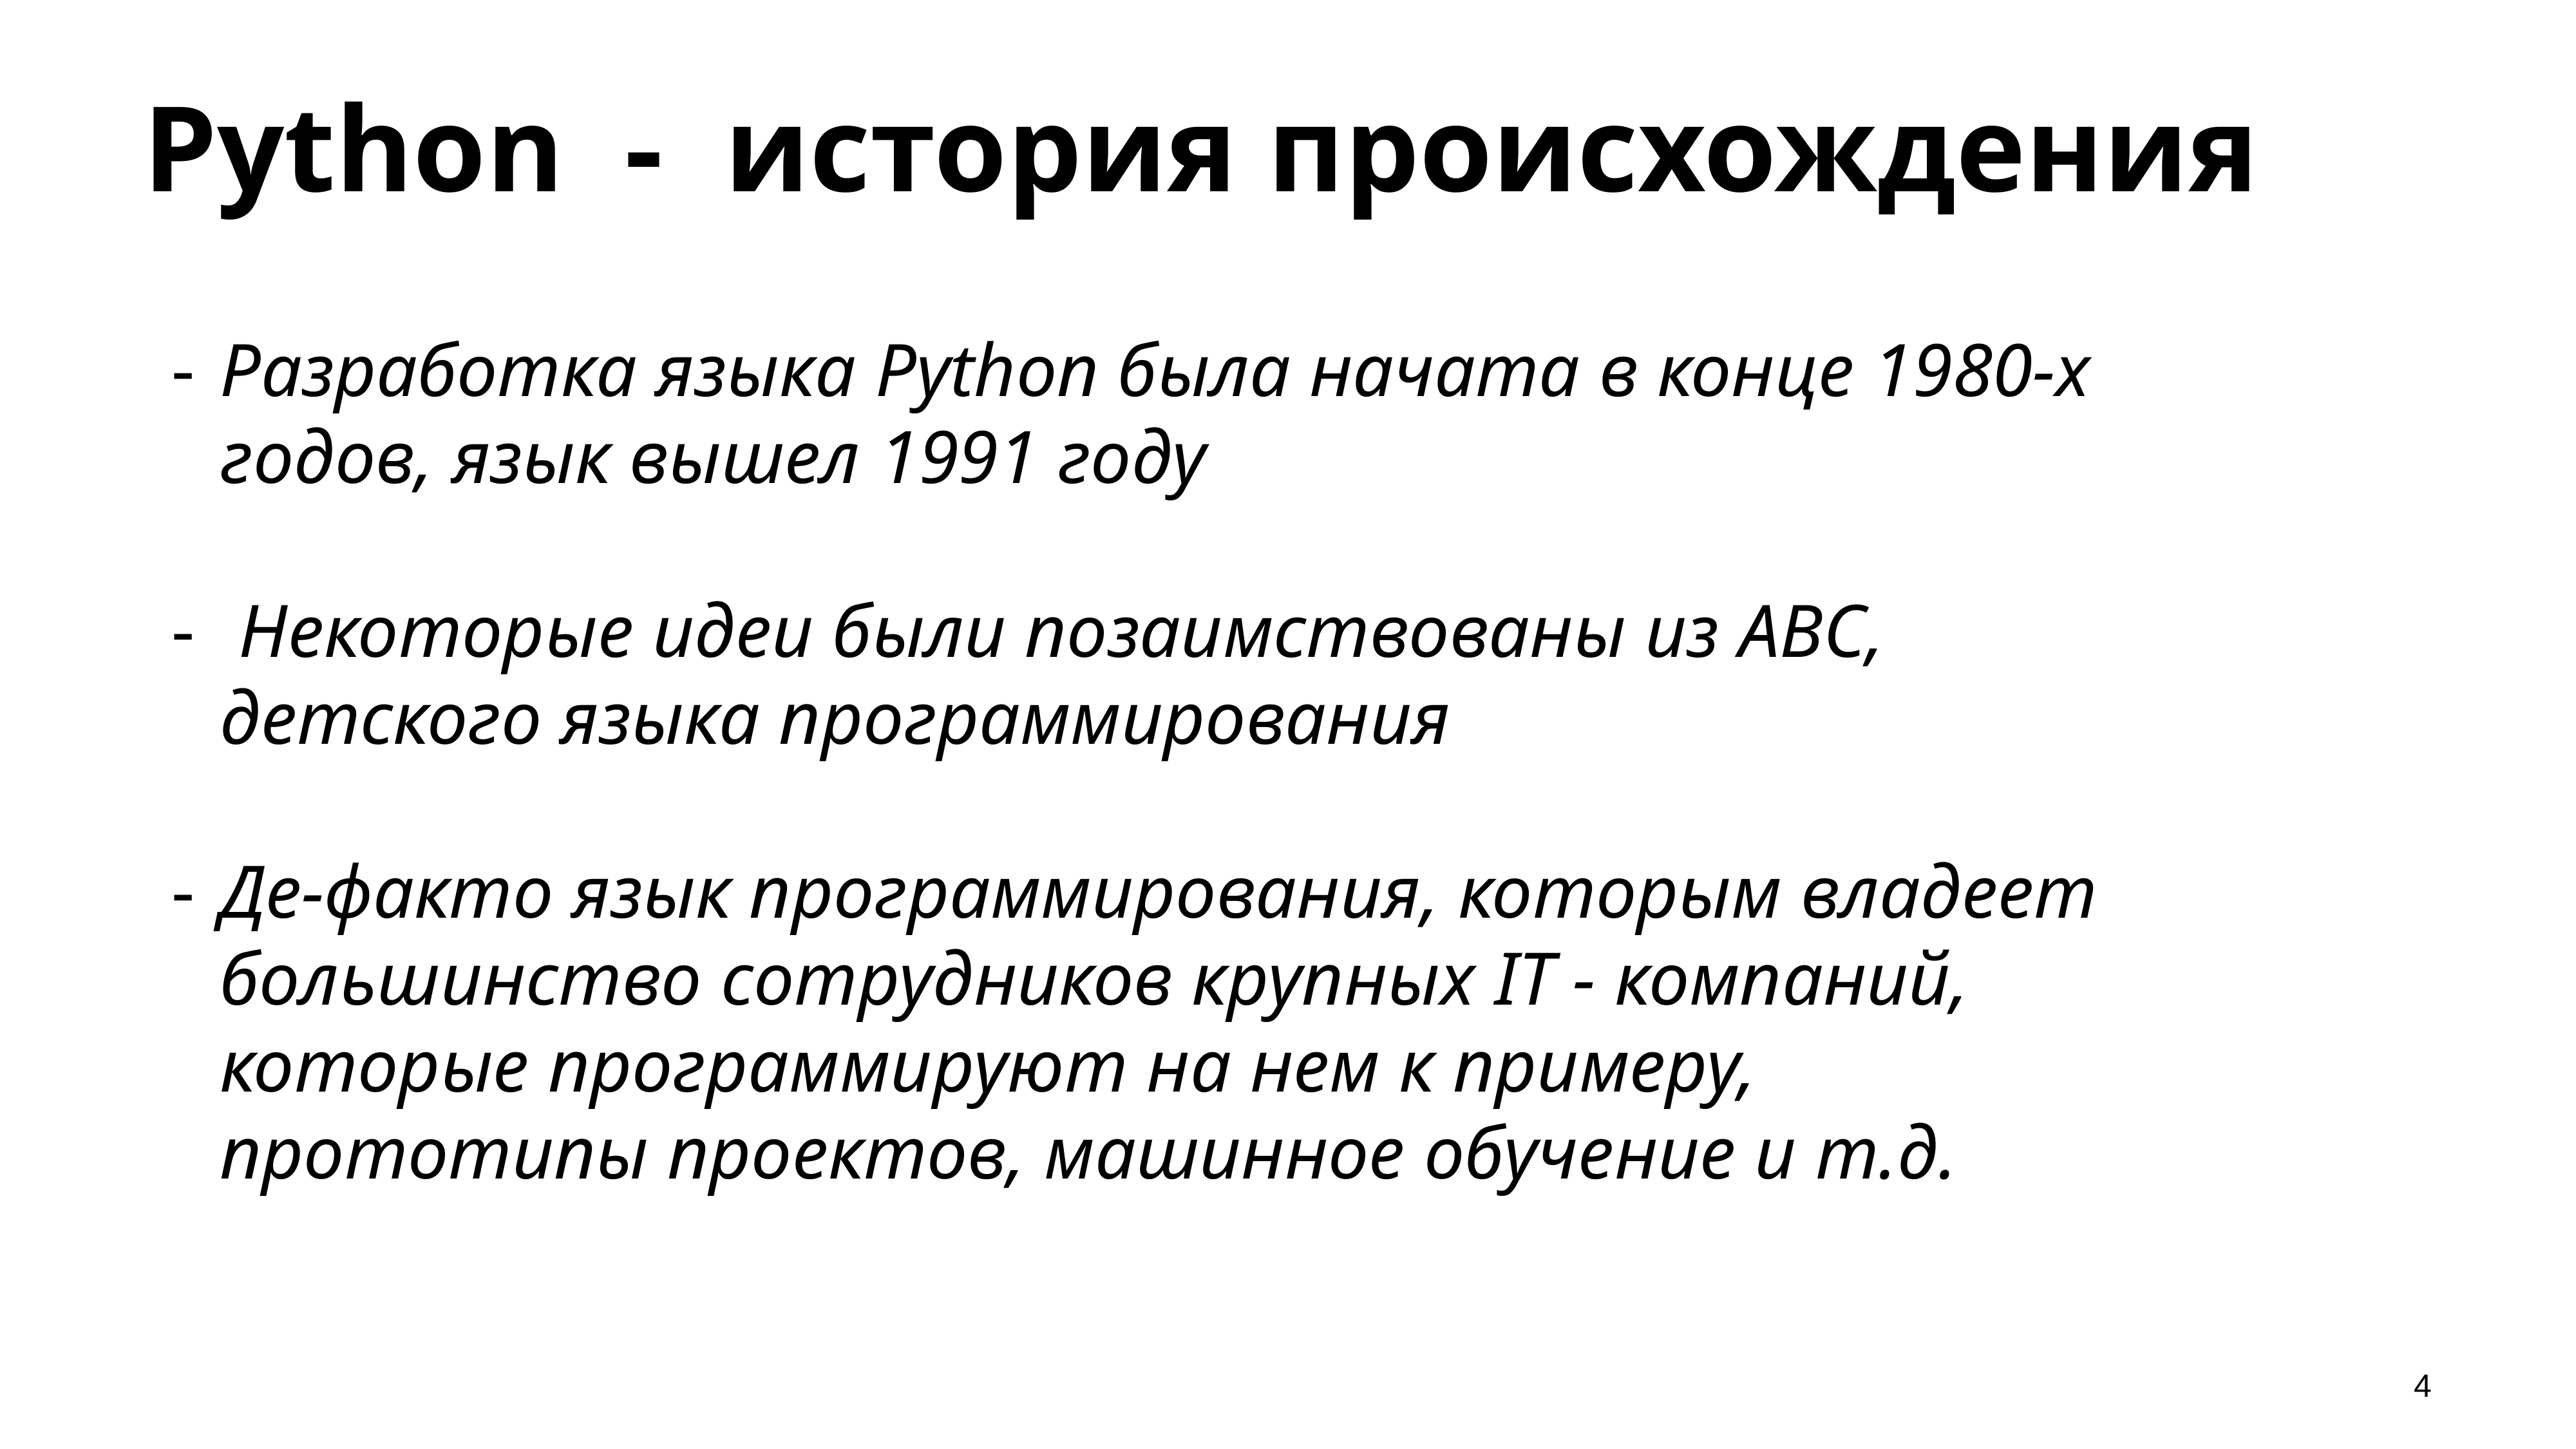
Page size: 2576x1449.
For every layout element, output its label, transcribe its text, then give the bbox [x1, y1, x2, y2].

slide_number 4 [2240, 1356, 2432, 1404]
title Python - история происхождения [143, 51, 2433, 283]
list Разработка языка Python была начата в конце 1980-х годов, язык вышел 1991 году Некоторые идеи были позаимствованы из ABC, детского языка программирования Де-факто язык программирования, которым владеет большинство сотрудников крупных IT - компаний, которые программируют на нем к примеру, прототипы проектов, машинное обучение и т.д. [171, 307, 2172, 1243]
